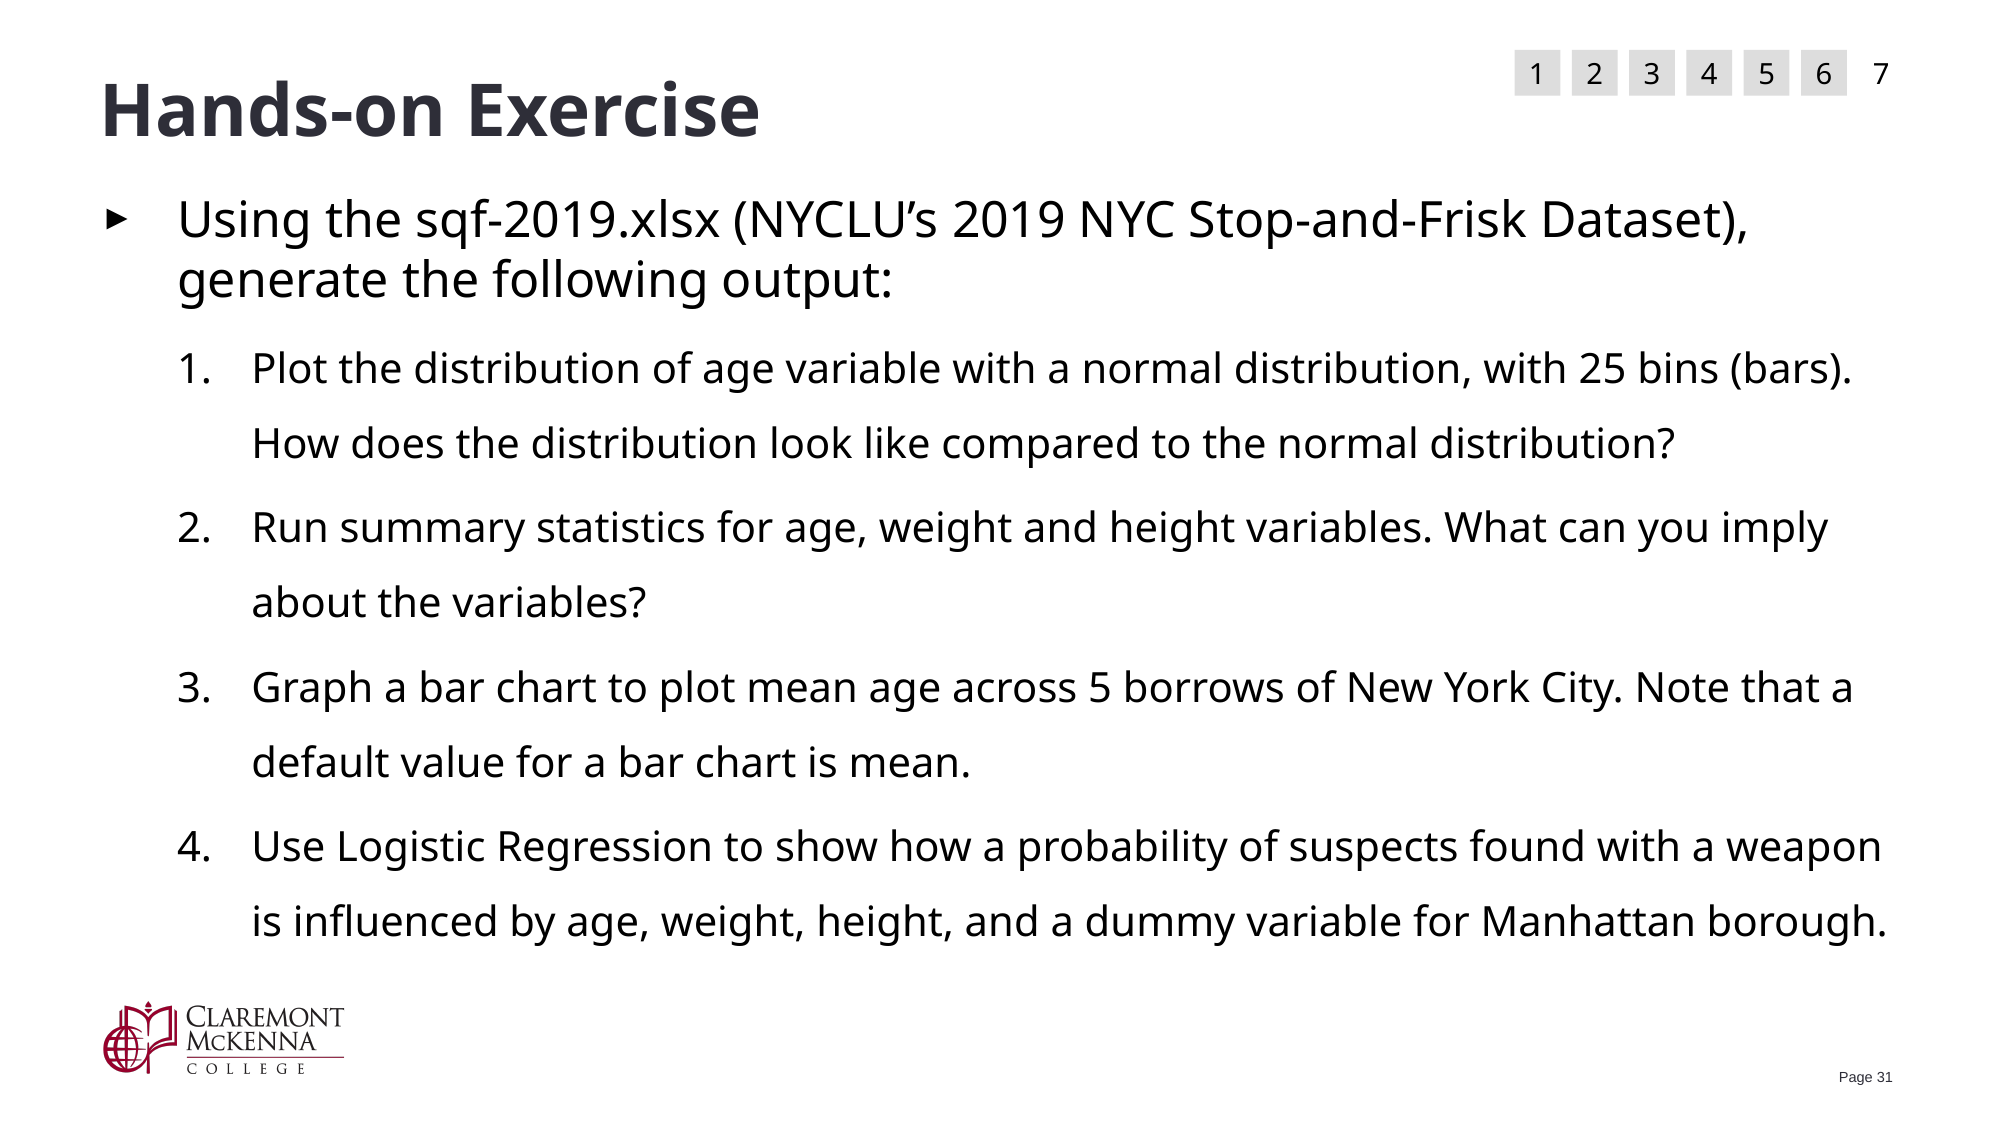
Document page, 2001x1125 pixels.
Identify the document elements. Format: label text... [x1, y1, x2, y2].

list Using the sqf-2019.xlsx (NYCLU’s 2019 NYC Stop-and-Frisk Dataset), generate the following output: Plot the distribution of age variable with a normal distribution, with 25 bins (bars). How does the distribution look like compared to the normal distribution? Run summary statistics for age, weight and height variables. What can you imply about the variables? Graph a bar chart to plot mean age across 5 borrows of New York City. Note that a default value for a bar chart is mean. Use Logistic Regression to show how a probability of suspects found with a weapon is influenced by age, weight, height, and a dummy variable for Manhattan borough. [99, 187, 1900, 1000]
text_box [1514, 49, 1905, 96]
title Hands-on Exercise [99, 51, 1560, 152]
